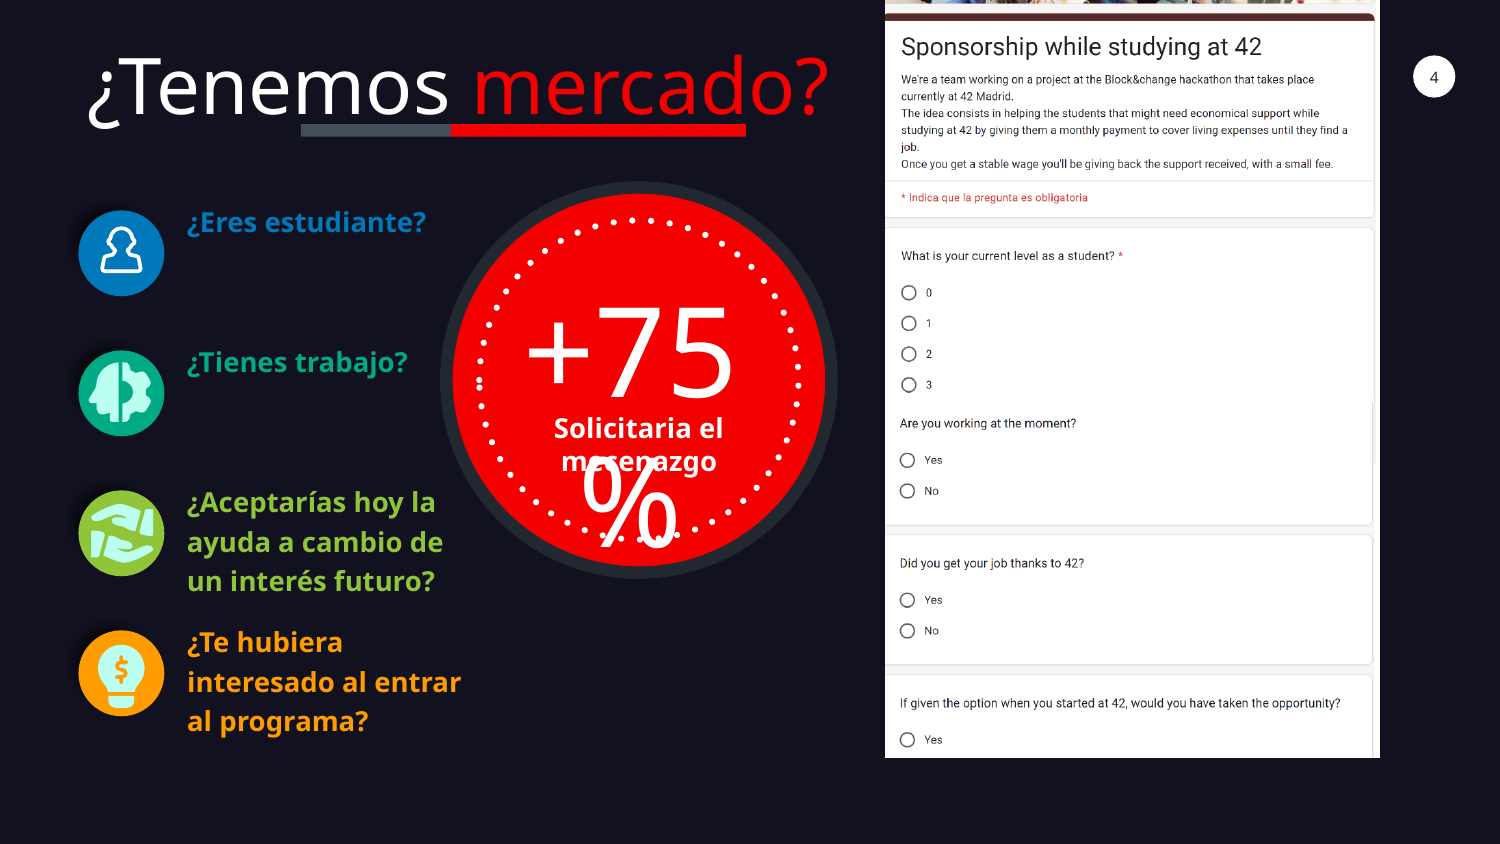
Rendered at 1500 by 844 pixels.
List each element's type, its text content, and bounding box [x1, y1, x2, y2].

text_box [300, 124, 450, 137]
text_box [78, 210, 165, 297]
text_box [103, 535, 154, 563]
text_box ¿Te hubiera interesado al entrar al programa? [183, 615, 480, 741]
text_box [450, 124, 746, 137]
title ¿Tenemos mercado? [78, 27, 880, 140]
text_box [78, 490, 165, 577]
text_box [122, 362, 151, 422]
text_box ¿Tienes trabajo? [183, 335, 441, 382]
text_box [98, 644, 145, 692]
text_box [91, 503, 141, 532]
text_box [108, 695, 135, 708]
text_box [78, 630, 165, 717]
text_box ¿Eres estudiante? [183, 195, 441, 242]
text_box [78, 350, 165, 437]
text_box ¿Aceptarías hoy la ayuda a cambio de un interés futuro? [183, 475, 469, 601]
picture [884, 0, 1383, 758]
text_box [139, 509, 154, 536]
text_box [91, 530, 105, 558]
text_box [88, 362, 119, 422]
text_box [446, 187, 832, 573]
slide_number 4 [1415, 58, 1453, 96]
